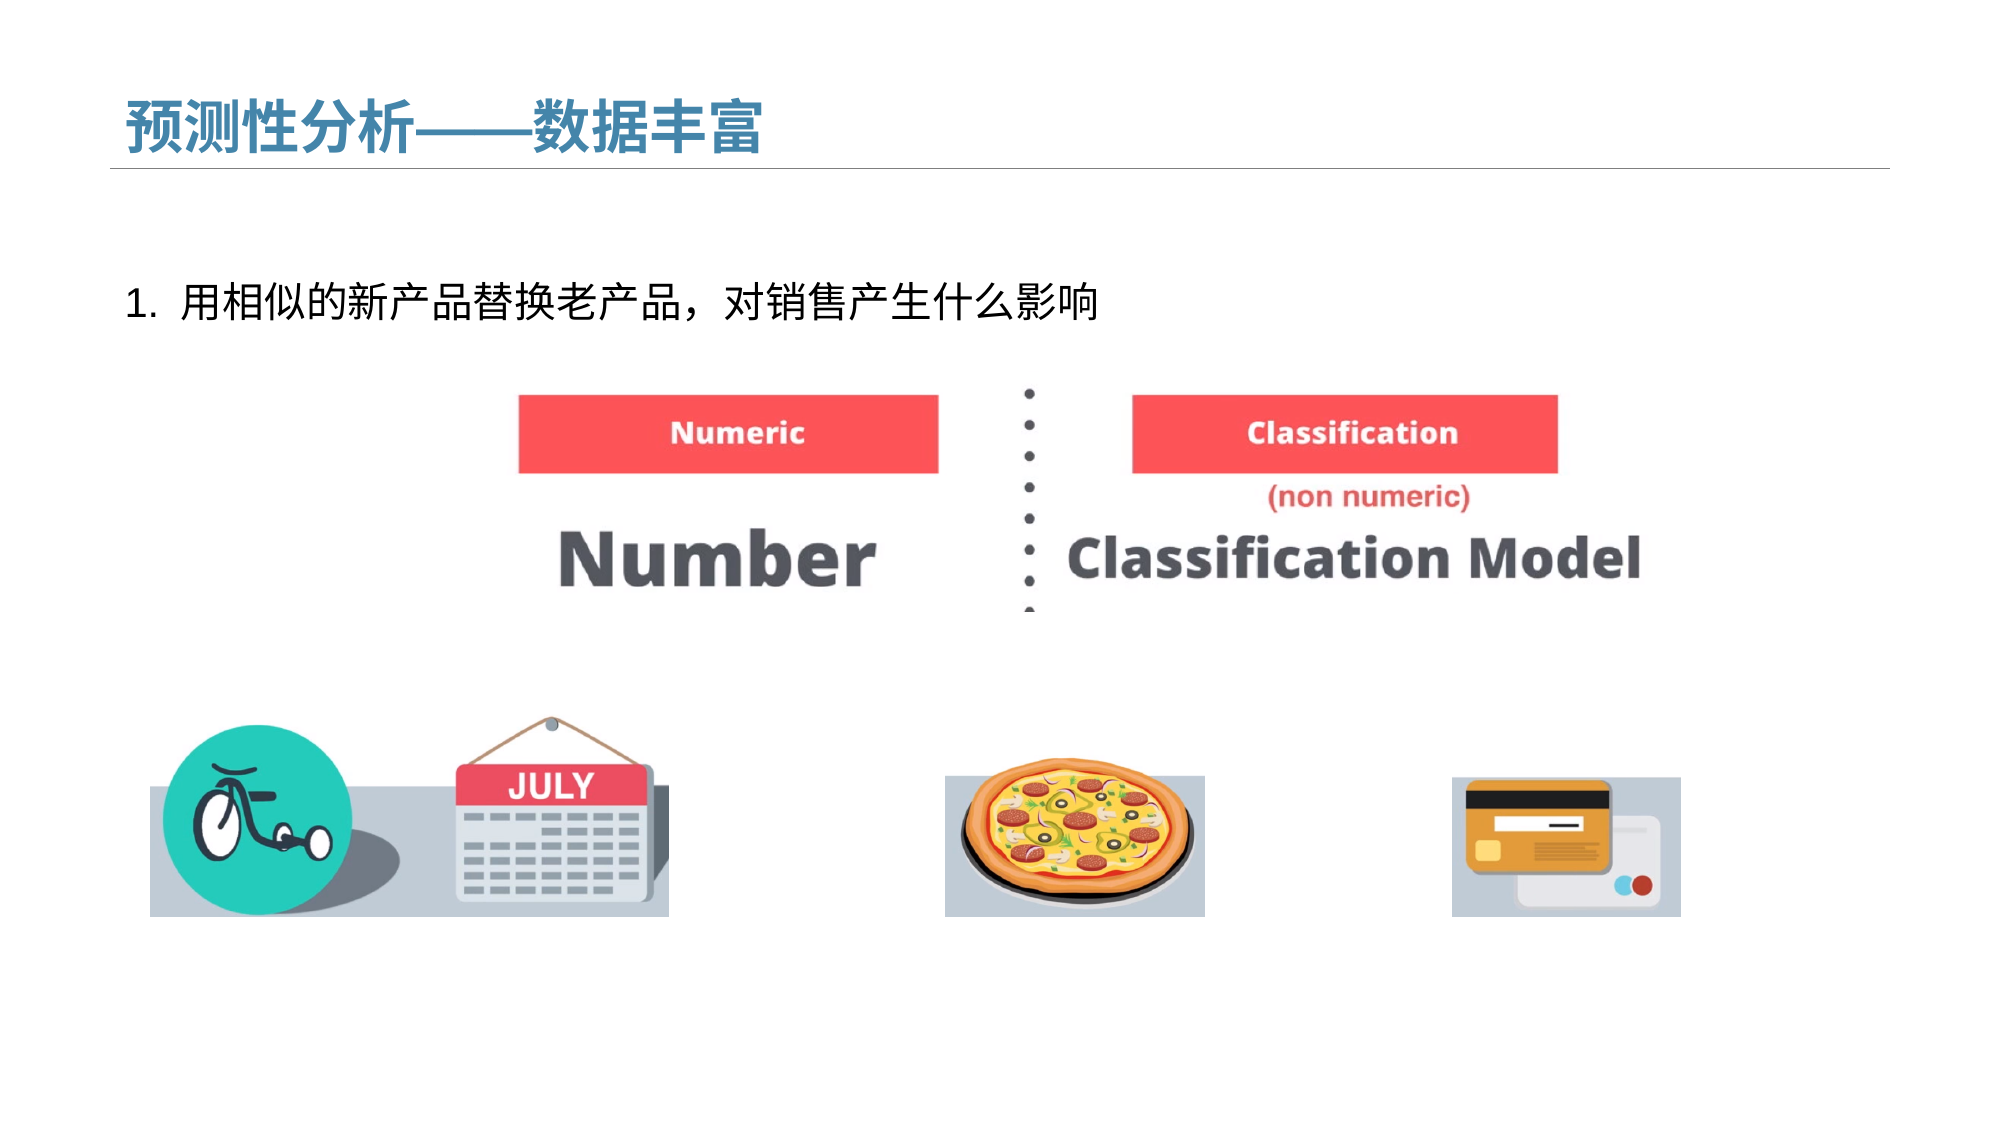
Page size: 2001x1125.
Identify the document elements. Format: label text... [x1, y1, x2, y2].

title 预测性分析——数据丰富 [109, 0, 1890, 169]
text_box 用相似的新产品替换老产品，对销售产生什么影响 [109, 268, 1567, 334]
picture [483, 371, 1663, 612]
picture [149, 712, 669, 917]
picture [944, 730, 1205, 917]
picture [1452, 760, 1681, 917]
